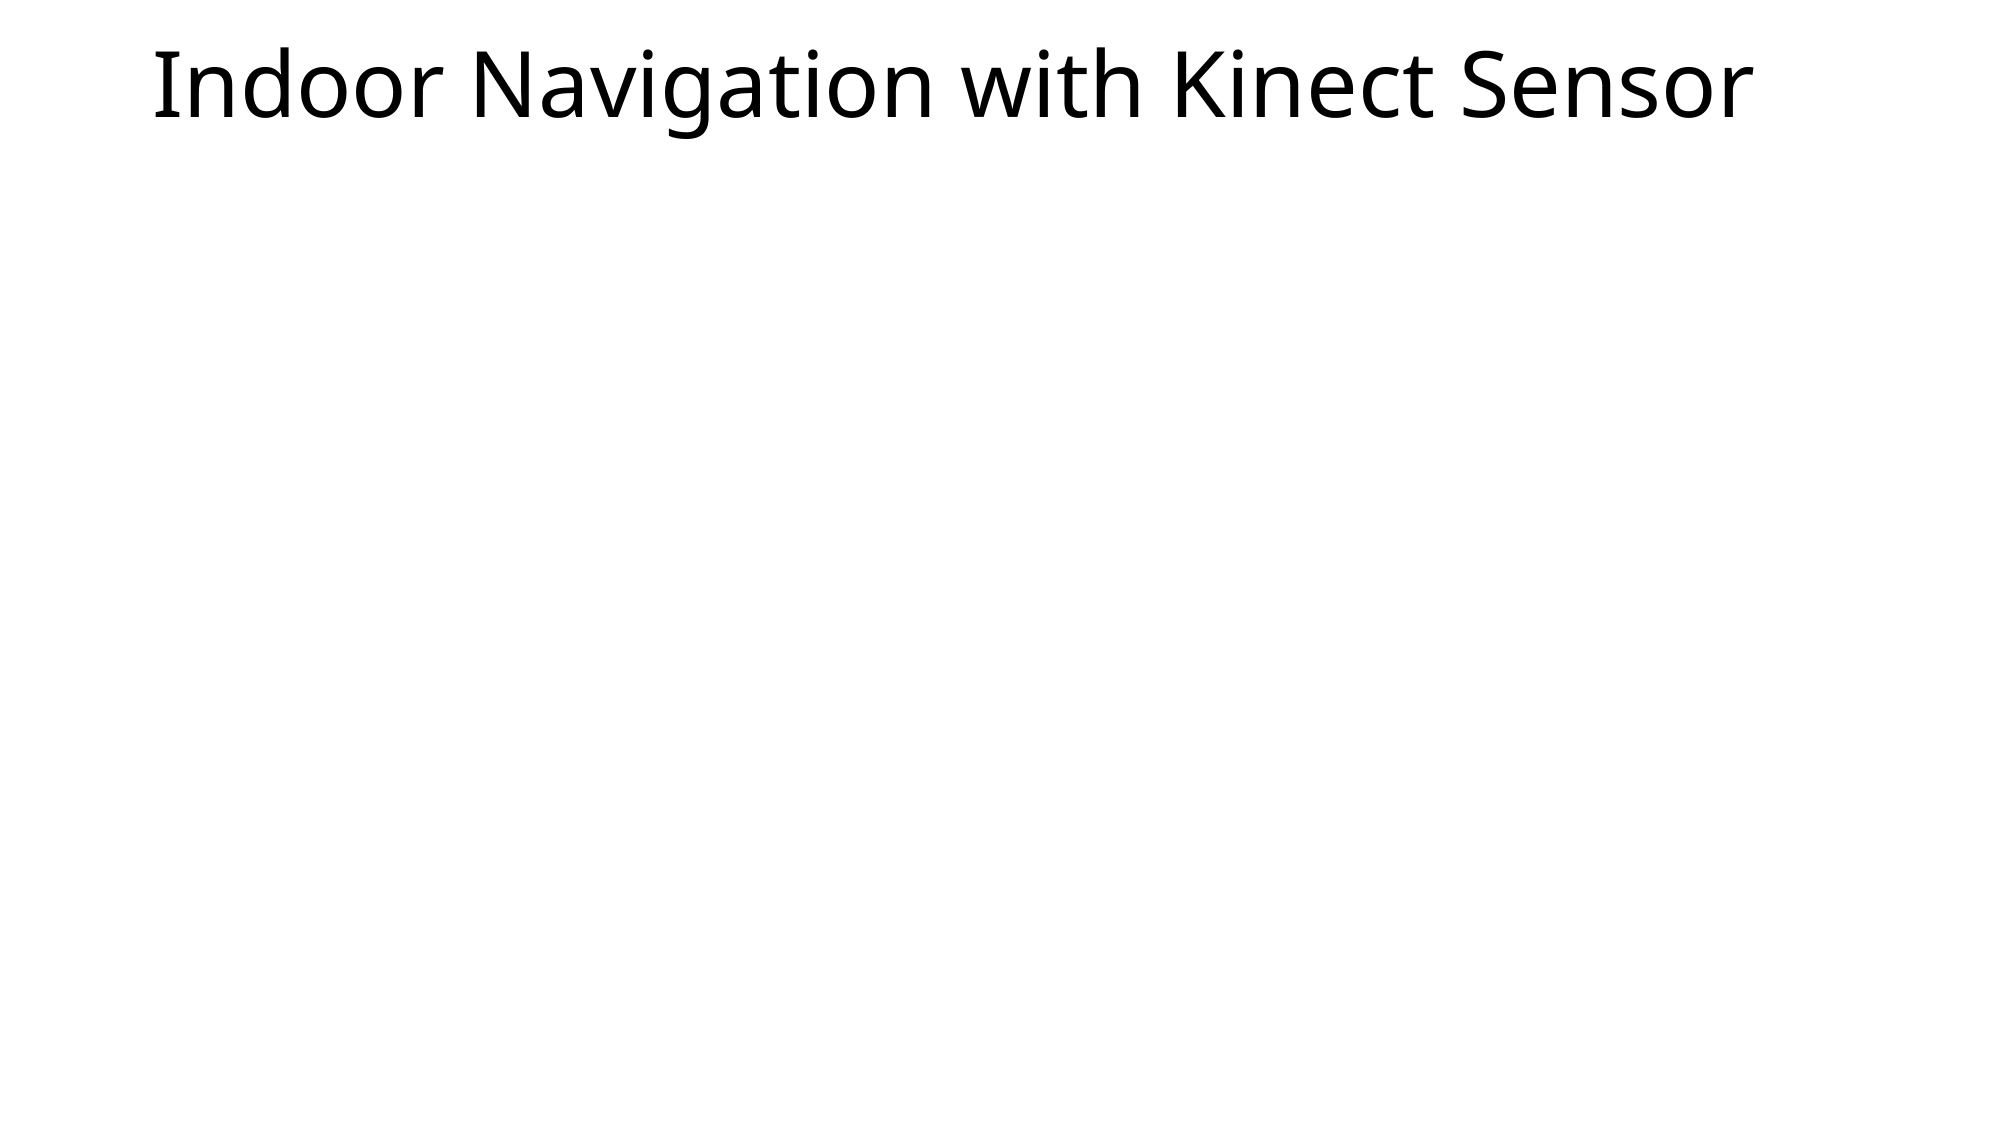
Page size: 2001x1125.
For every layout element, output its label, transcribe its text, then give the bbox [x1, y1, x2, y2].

title Indoor Navigation with Kinect Sensor [137, 21, 1863, 156]
